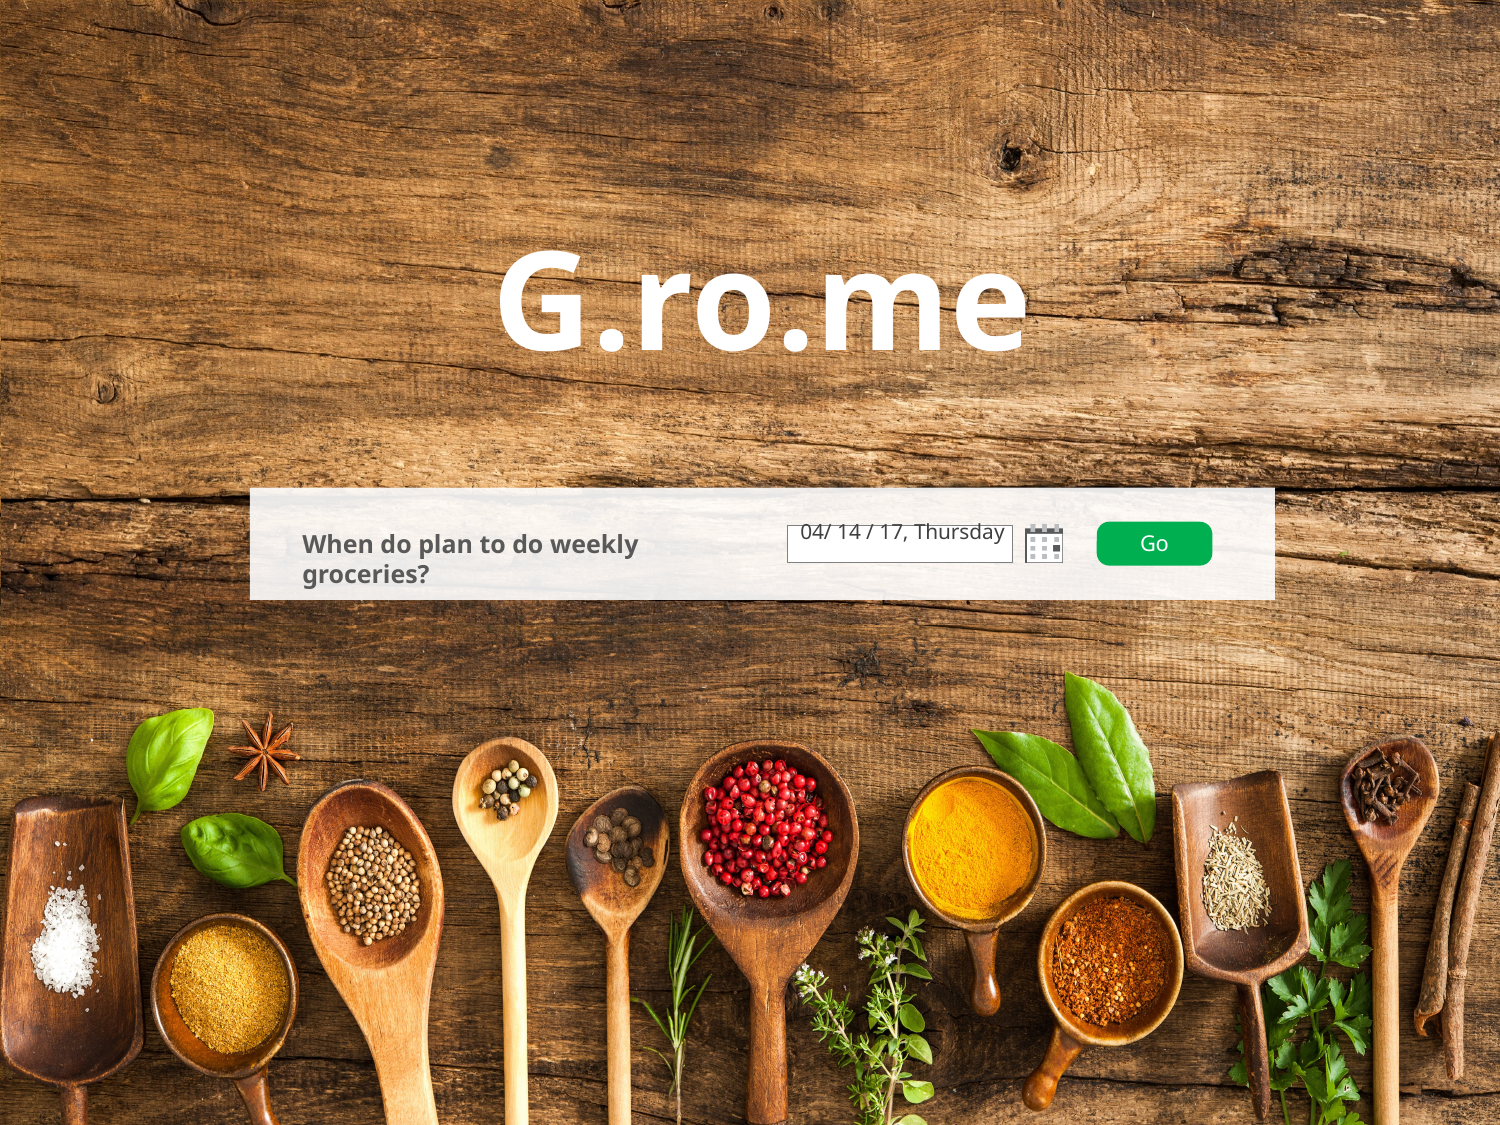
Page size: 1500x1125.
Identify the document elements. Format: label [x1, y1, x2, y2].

picture [0, 2, 1500, 626]
picture [0, 636, 1500, 1125]
text_box [287, 520, 1213, 567]
